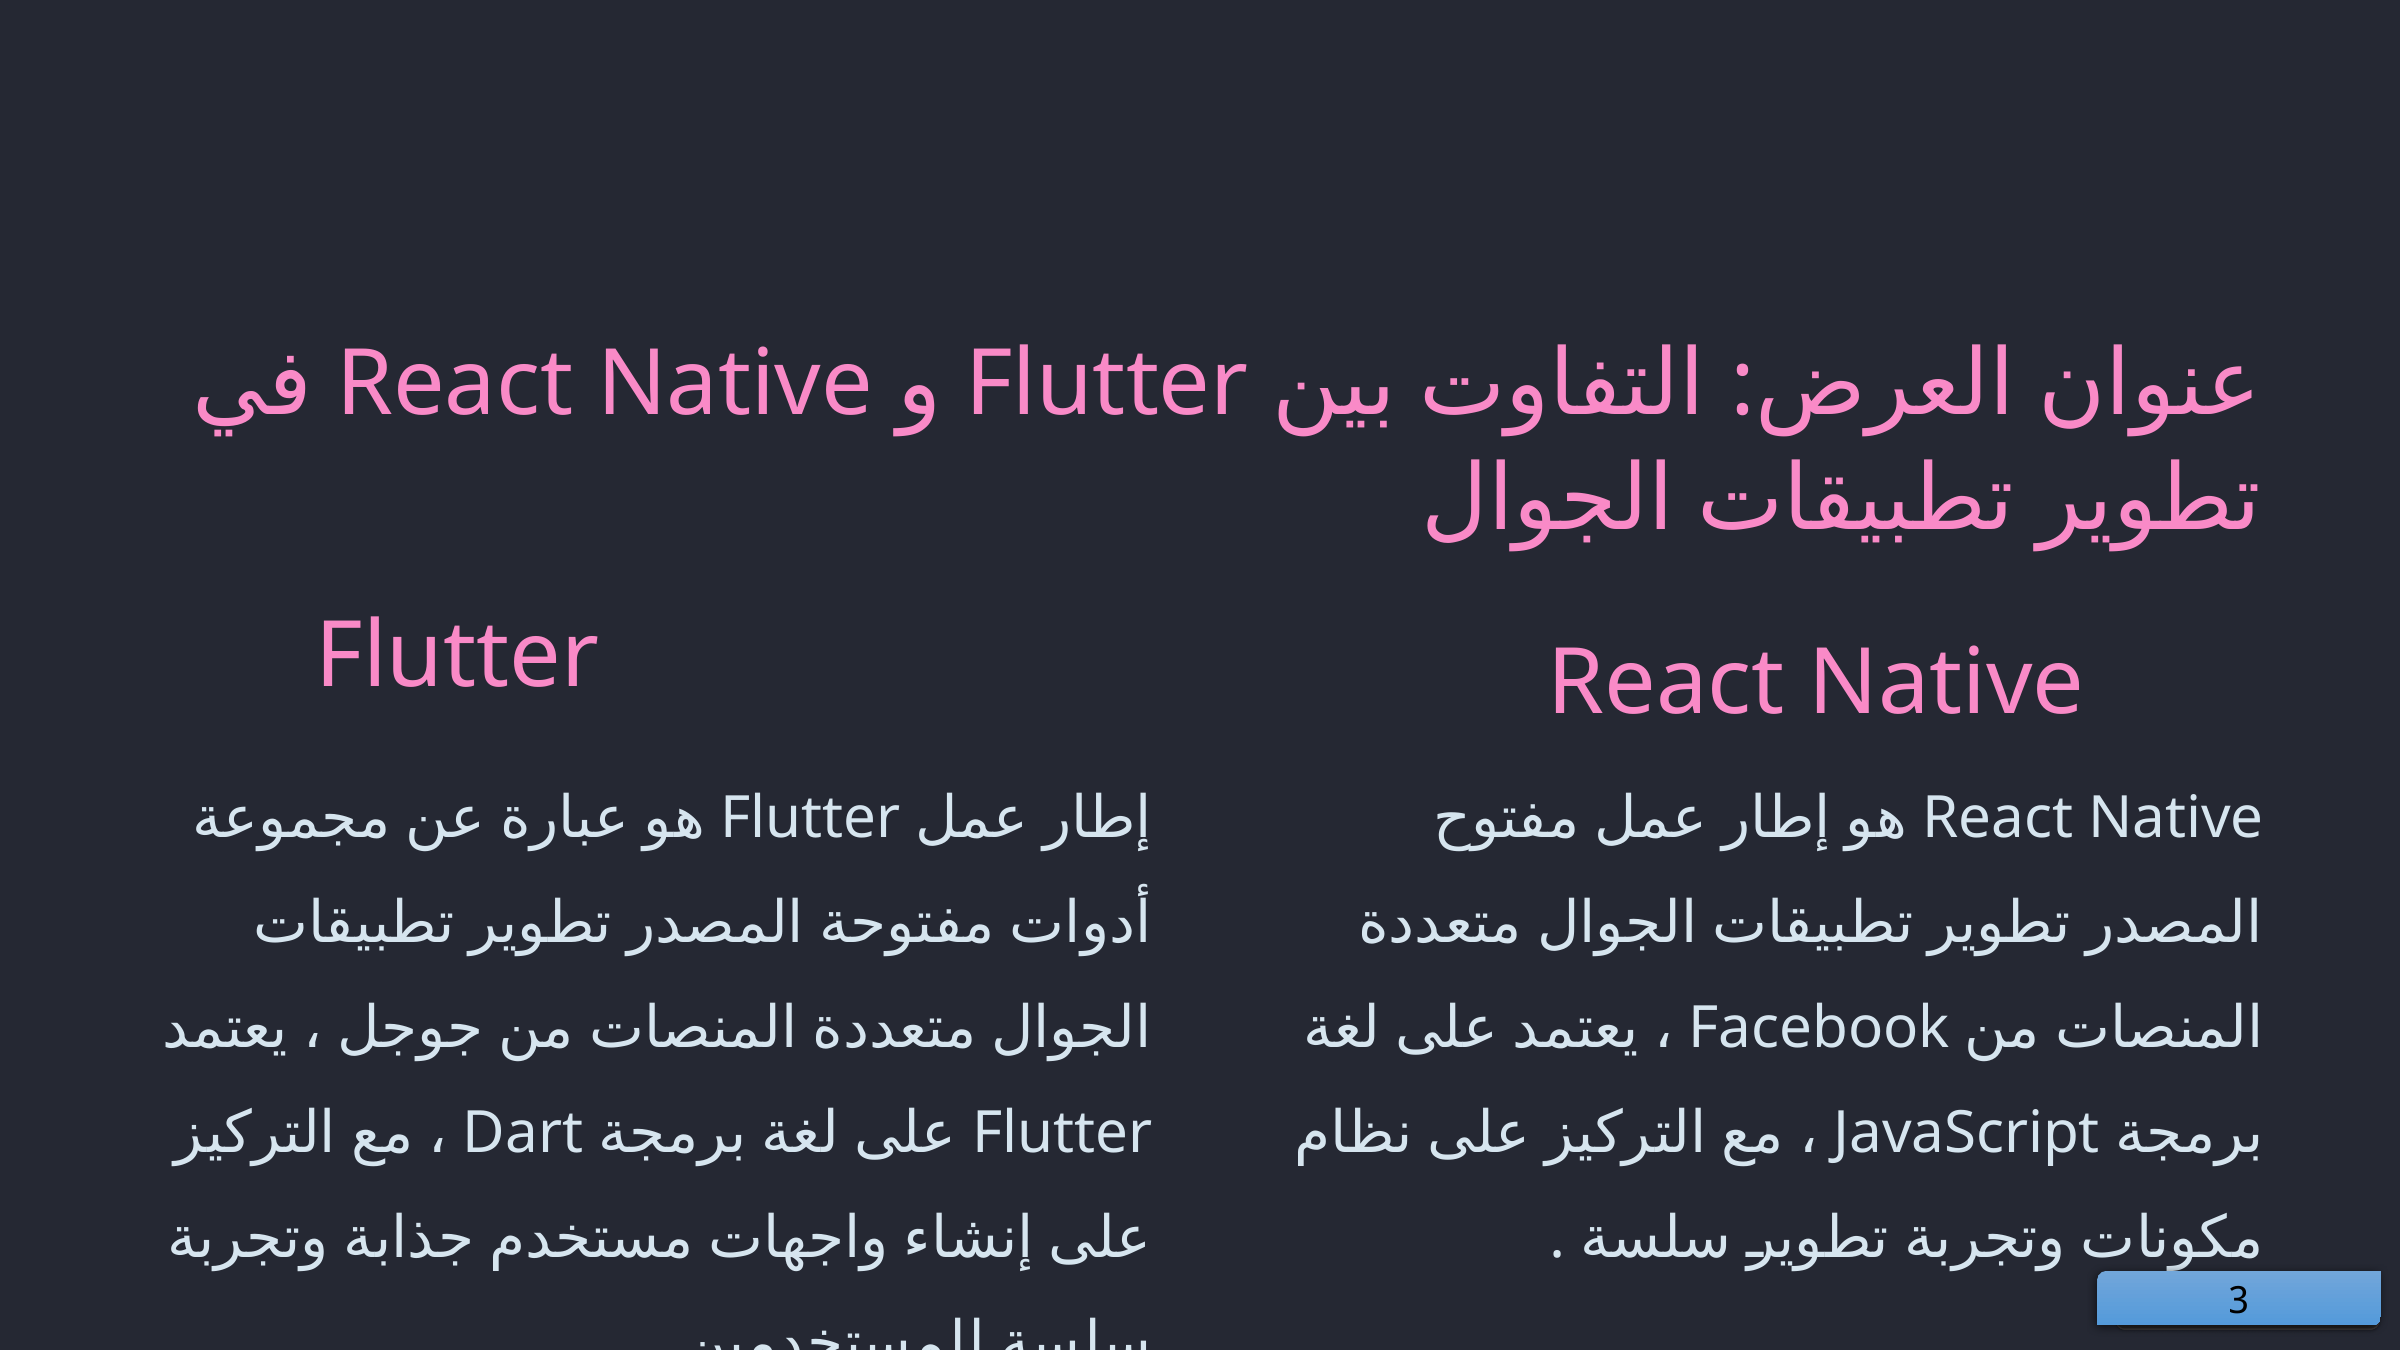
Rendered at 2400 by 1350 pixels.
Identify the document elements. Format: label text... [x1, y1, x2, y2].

text_box إطار عمل Flutter هو عبارة عن مجموعة أدوات مفتوحة المصدر تطوير تطبيقات الجوال متعددة المنصات من جوجل ، يعتمد Flutter على لغة برمجة Dart ، مع التركيز على إنشاء واجهات مستخدم جذابة وتجربة سلسة للمستخدمين. [137, 744, 1152, 996]
text_box React Native [1622, 674, 2085, 733]
text_box عنوان العرض: التفاوت بين Flutter و React Native في تطوير تطبيقات الجوال [137, 318, 2263, 550]
picture [2106, 1271, 2389, 1339]
text_box React Native هو إطار عمل مفتوح المصدر تطوير تطبيقات الجوال متعددة المنصات من Facebook ، يعتمد على لغة برمجة JavaScript ، مع التركيز على نظام مكونات وتجربة تطوير سلسة . [1249, 744, 2264, 934]
text_box Flutter [137, 647, 600, 706]
text_box 3 [2097, 1270, 2381, 1326]
